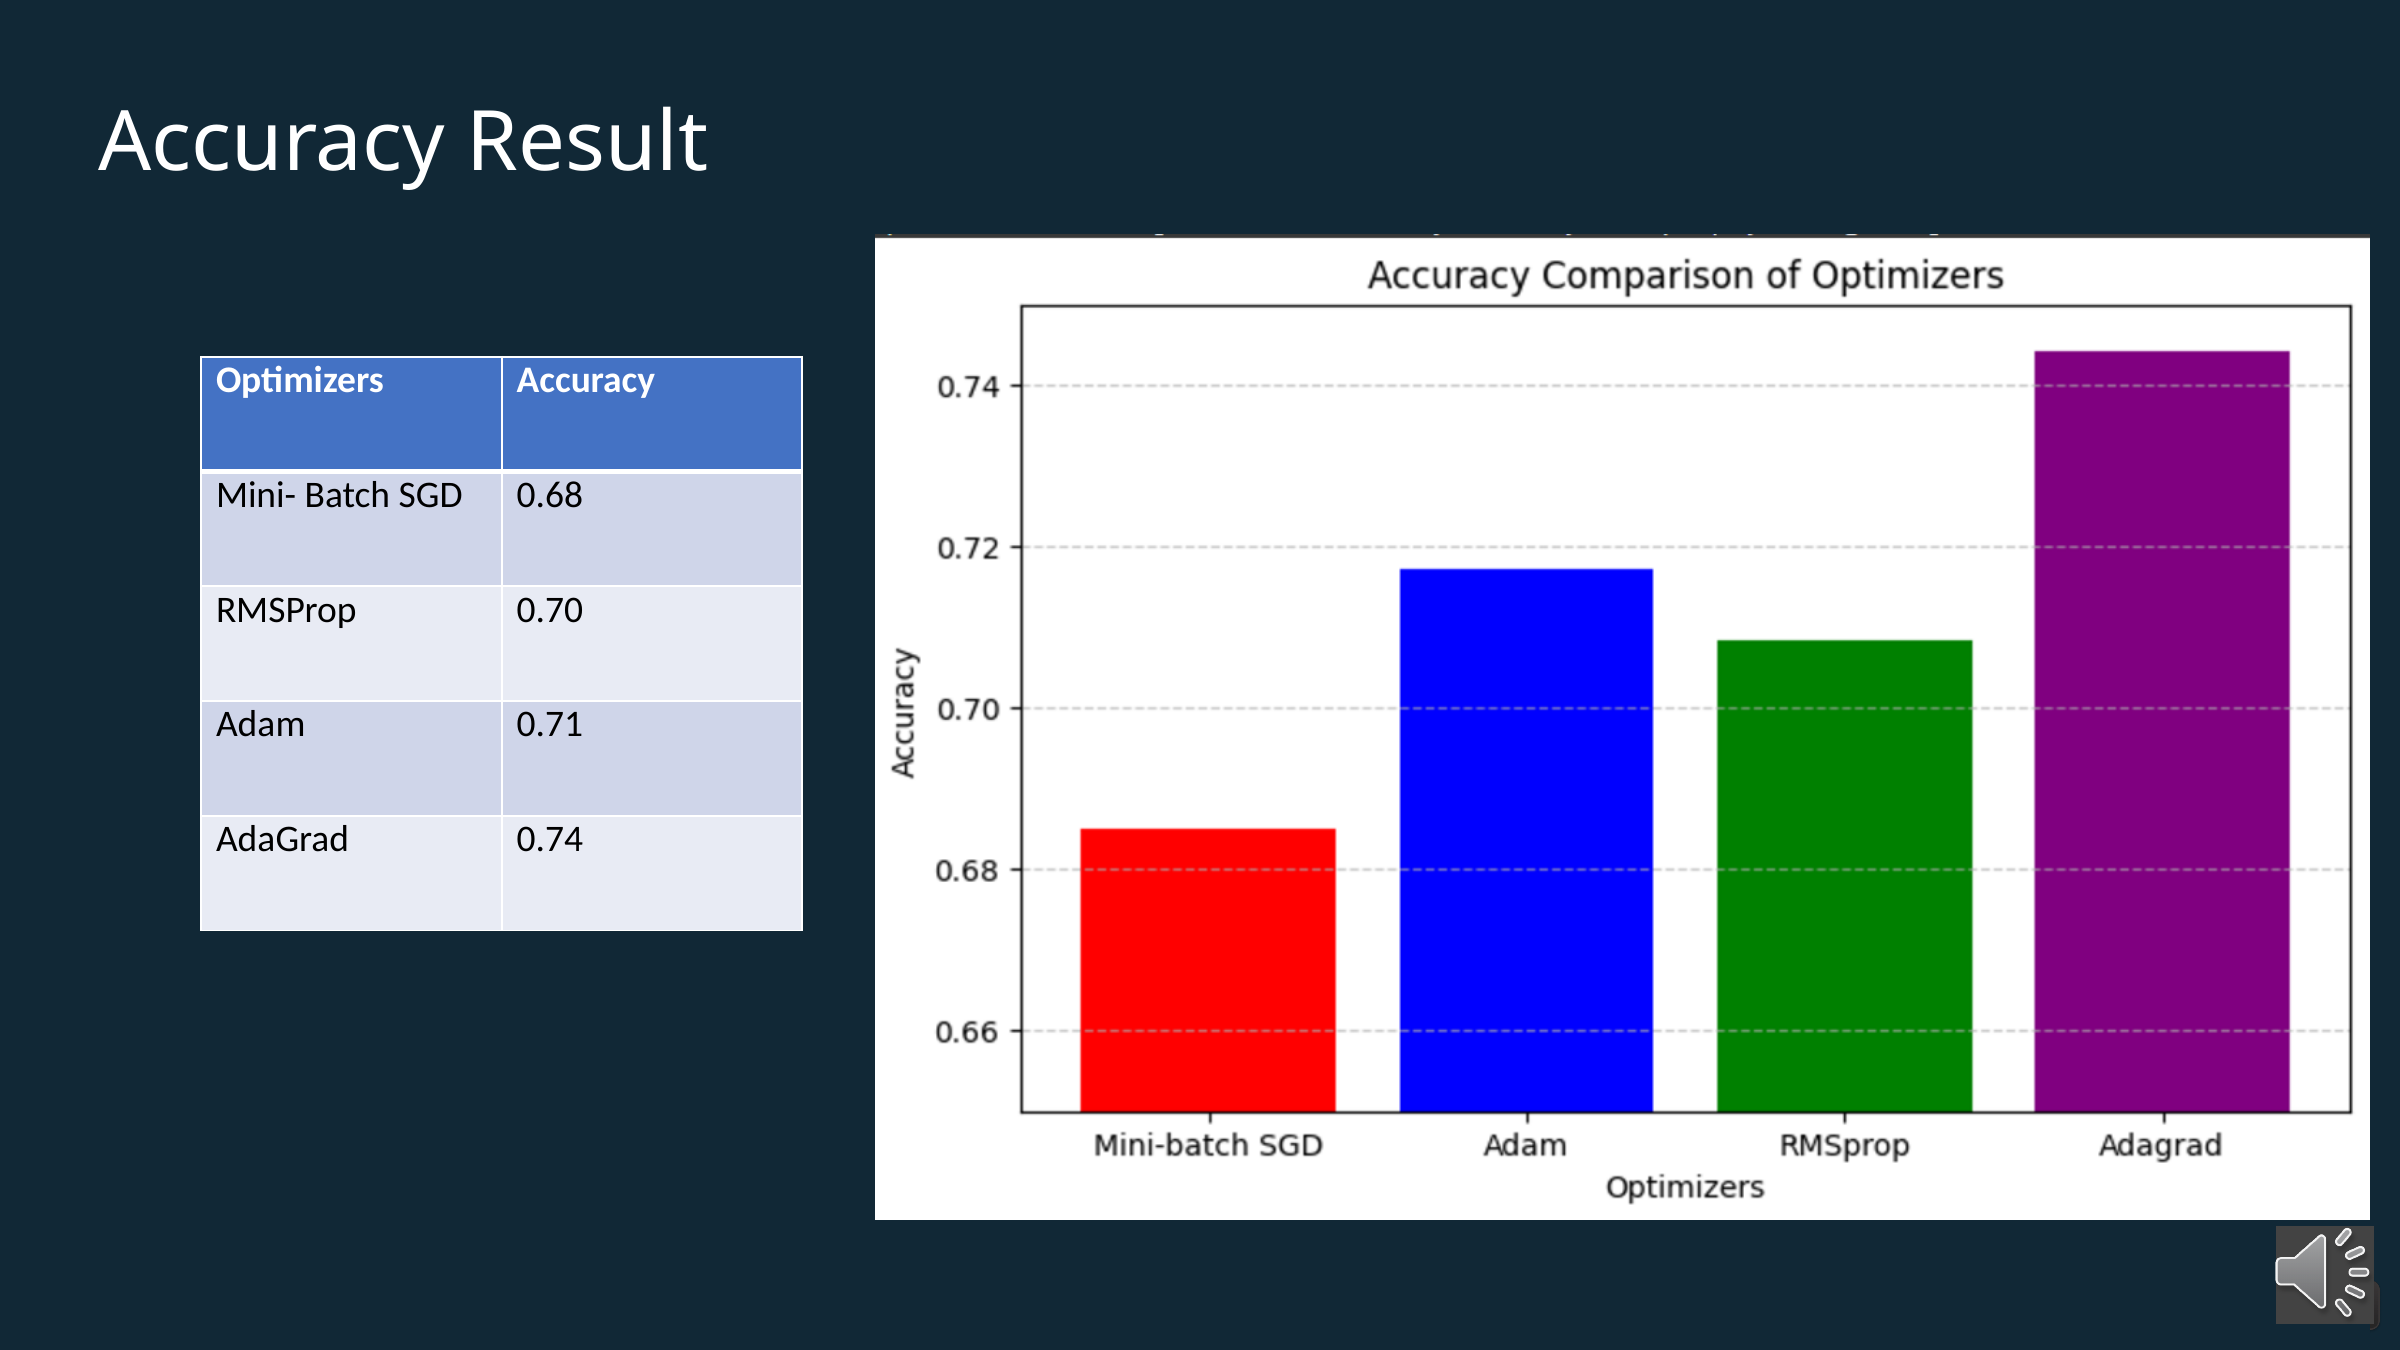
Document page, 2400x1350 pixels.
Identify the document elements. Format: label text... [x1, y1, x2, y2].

text_box Accuracy Result [98, 72, 1506, 288]
text_box [2049, 1238, 2370, 1348]
table_header Optimizers [202, 358, 501, 469]
picture [2274, 1224, 2389, 1339]
table_cell RMSProp [202, 587, 501, 700]
table_cell 0.70 [503, 587, 801, 700]
table_cell 0.68 [503, 474, 801, 585]
table_cell 0.74 [503, 817, 801, 930]
table_cell Mini- Batch SGD [202, 474, 501, 585]
table_header Accuracy [503, 358, 801, 469]
picture [874, 234, 2370, 1220]
table_cell 0.71 [503, 702, 801, 815]
table_cell AdaGrad [202, 817, 501, 930]
table_cell Adam [202, 702, 501, 815]
